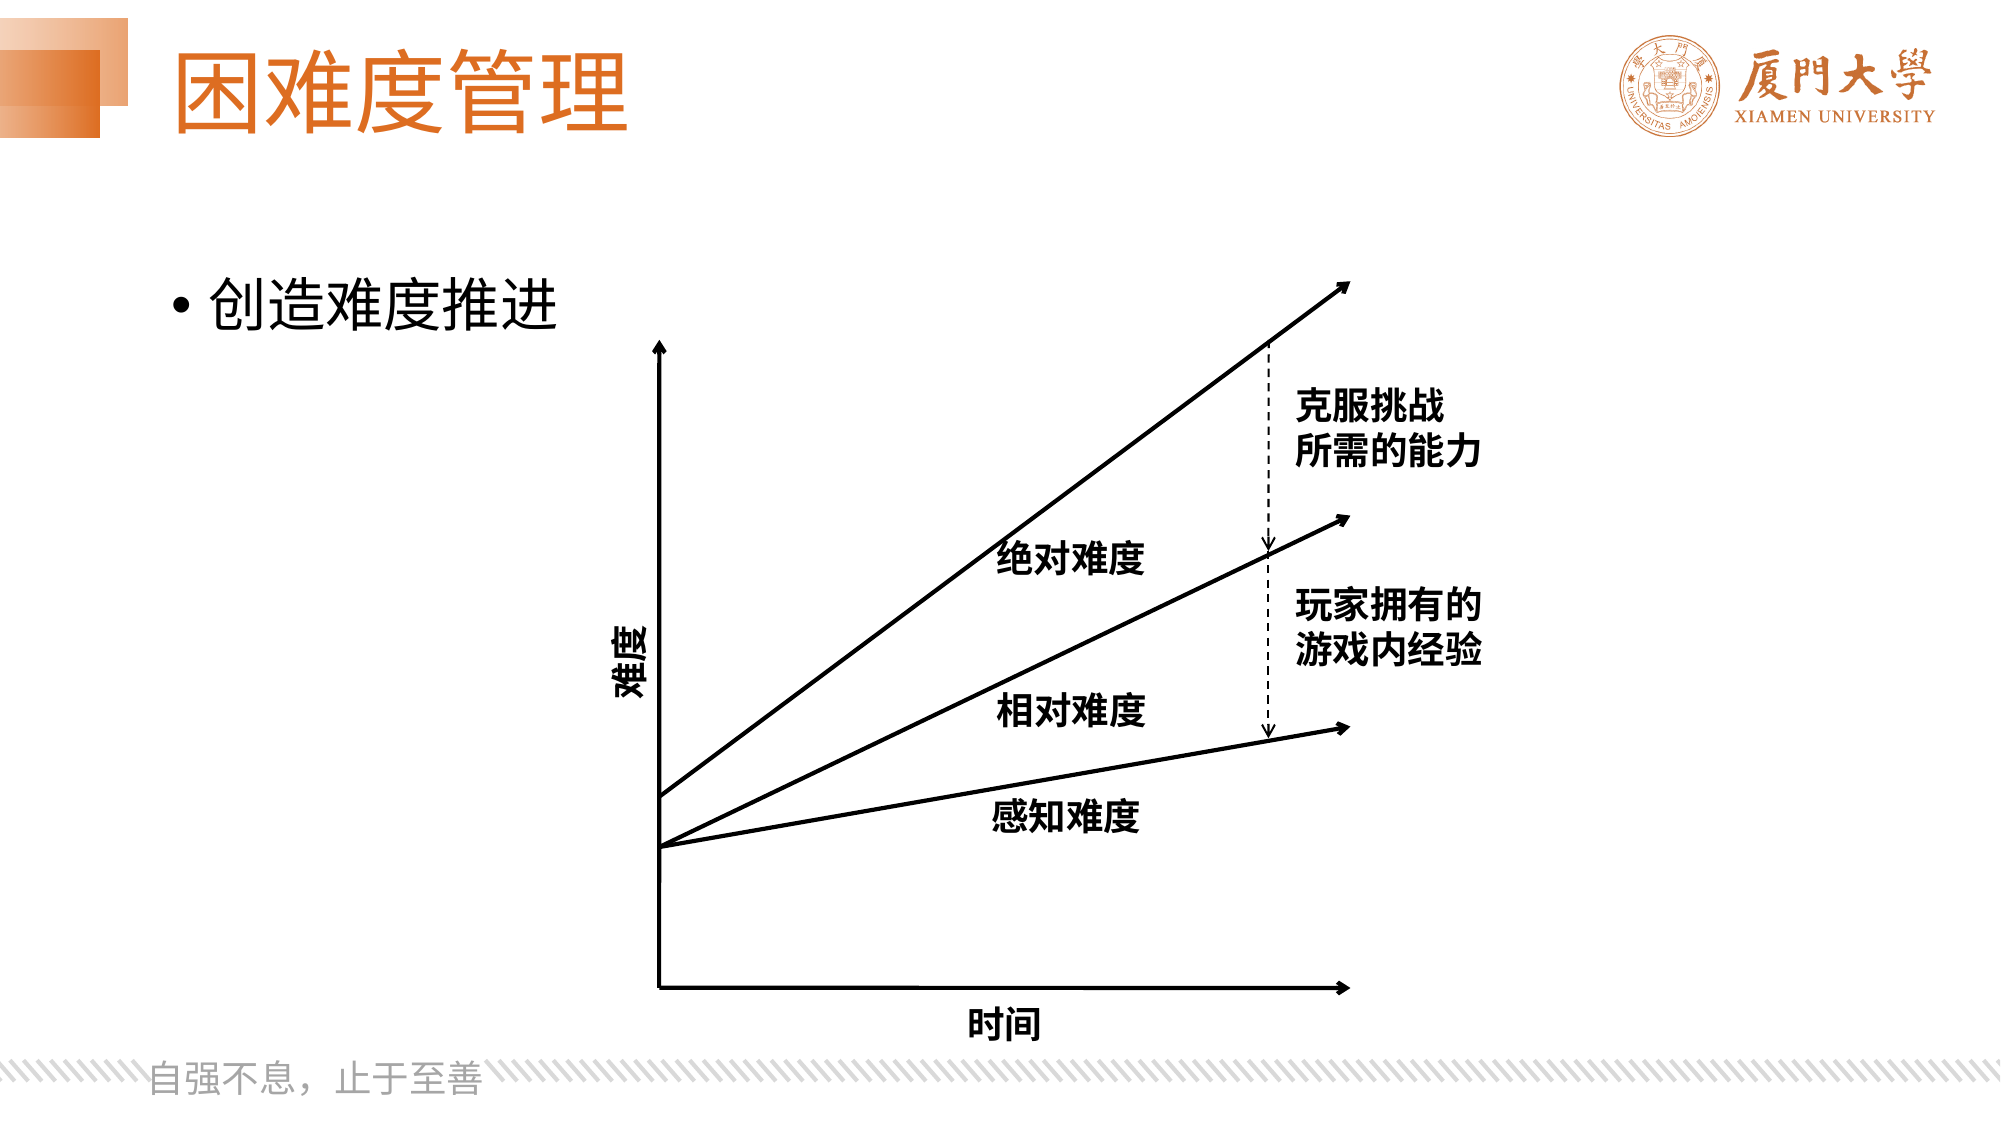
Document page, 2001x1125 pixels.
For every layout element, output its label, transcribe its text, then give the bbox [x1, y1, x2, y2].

title 困难度管理 [156, 16, 1882, 177]
text_box 难度 [598, 610, 659, 663]
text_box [659, 281, 1351, 797]
text_box 难度 [598, 664, 659, 715]
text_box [659, 797, 1351, 848]
text_box 时间 [952, 993, 1058, 1054]
list 创造难度推进 [156, 268, 1882, 996]
text_box 克服挑战 所需的能力 [1351, 374, 1503, 480]
text_box 玩家拥有的 游戏内经验 [1351, 573, 1503, 679]
